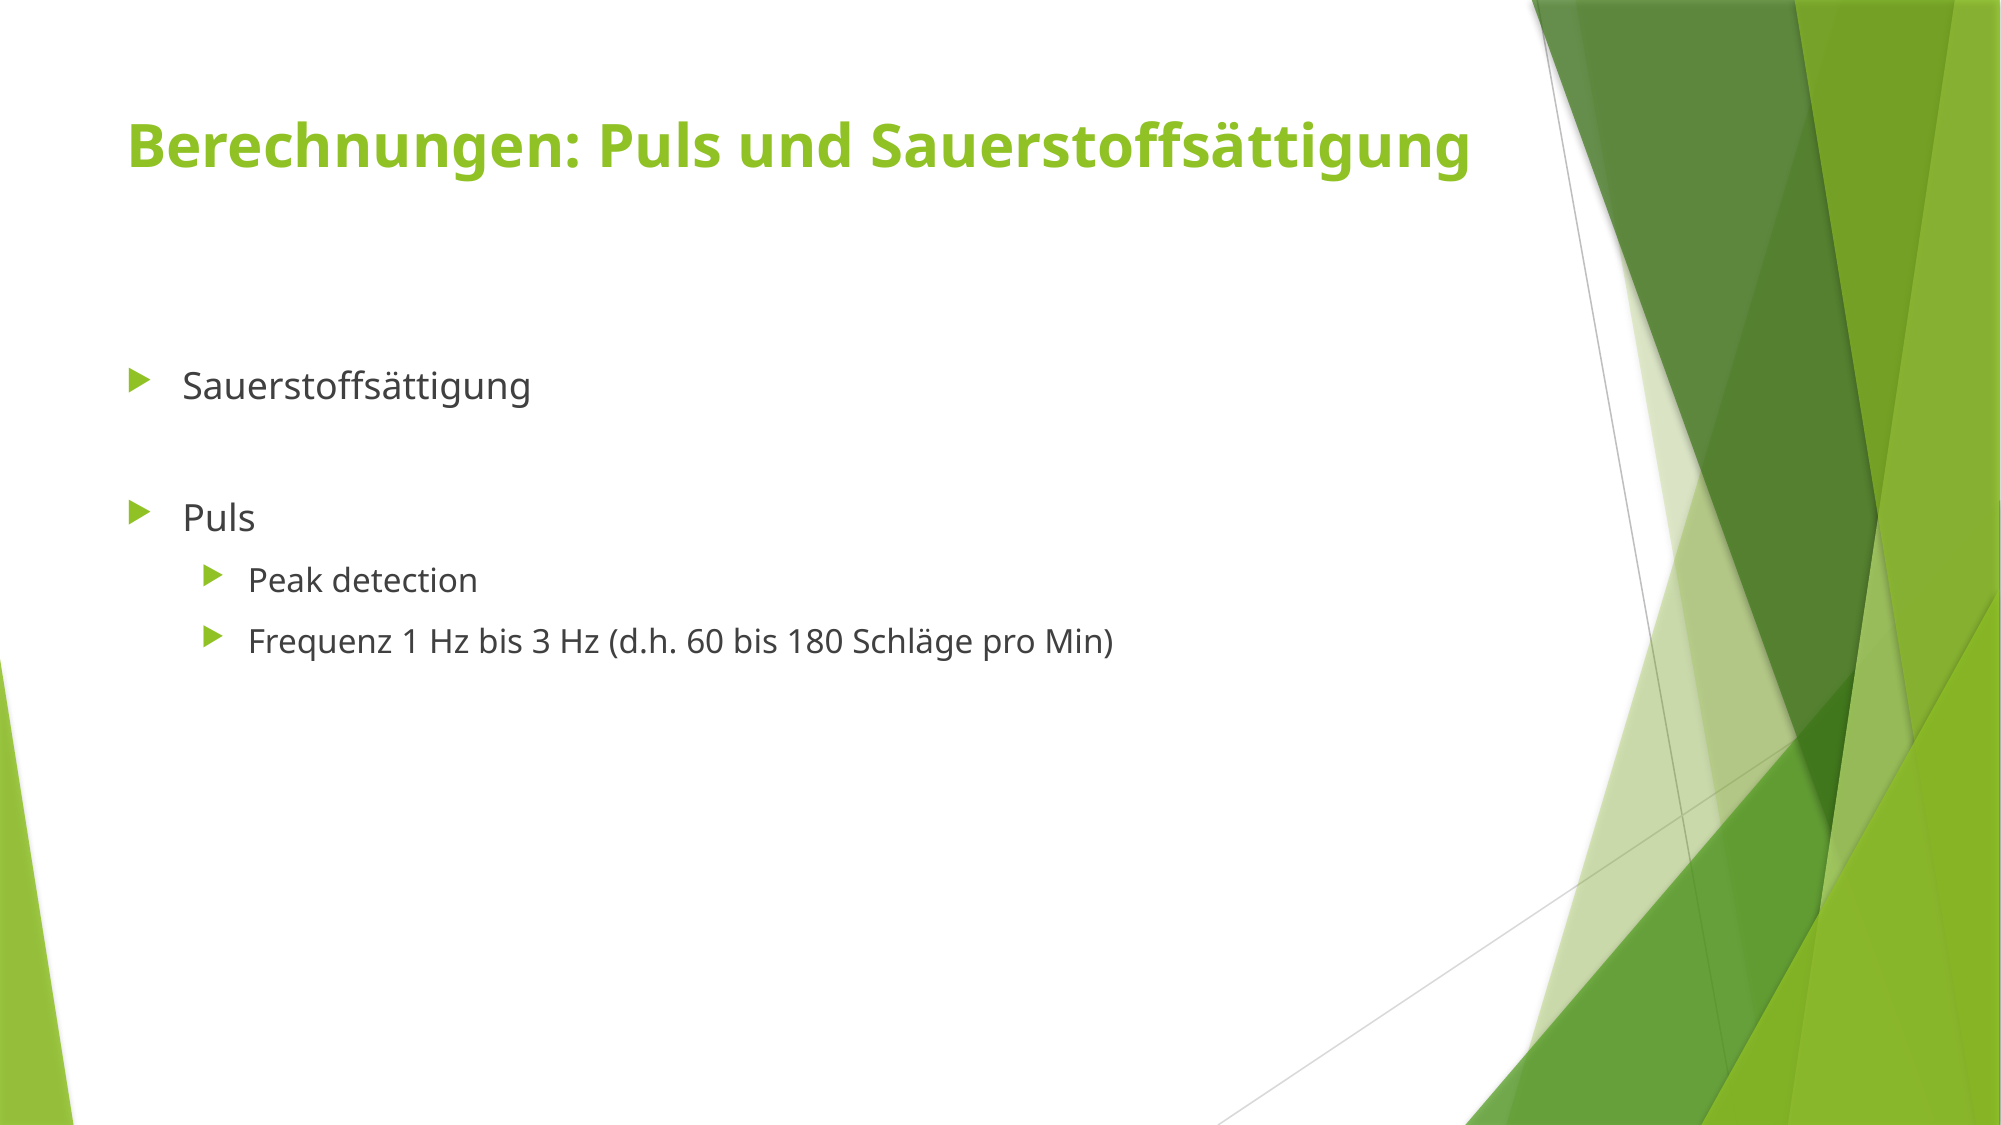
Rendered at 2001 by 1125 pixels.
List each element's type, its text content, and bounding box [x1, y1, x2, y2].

title Berechnungen: Puls und Sauerstoffsättigung [111, 99, 1522, 317]
